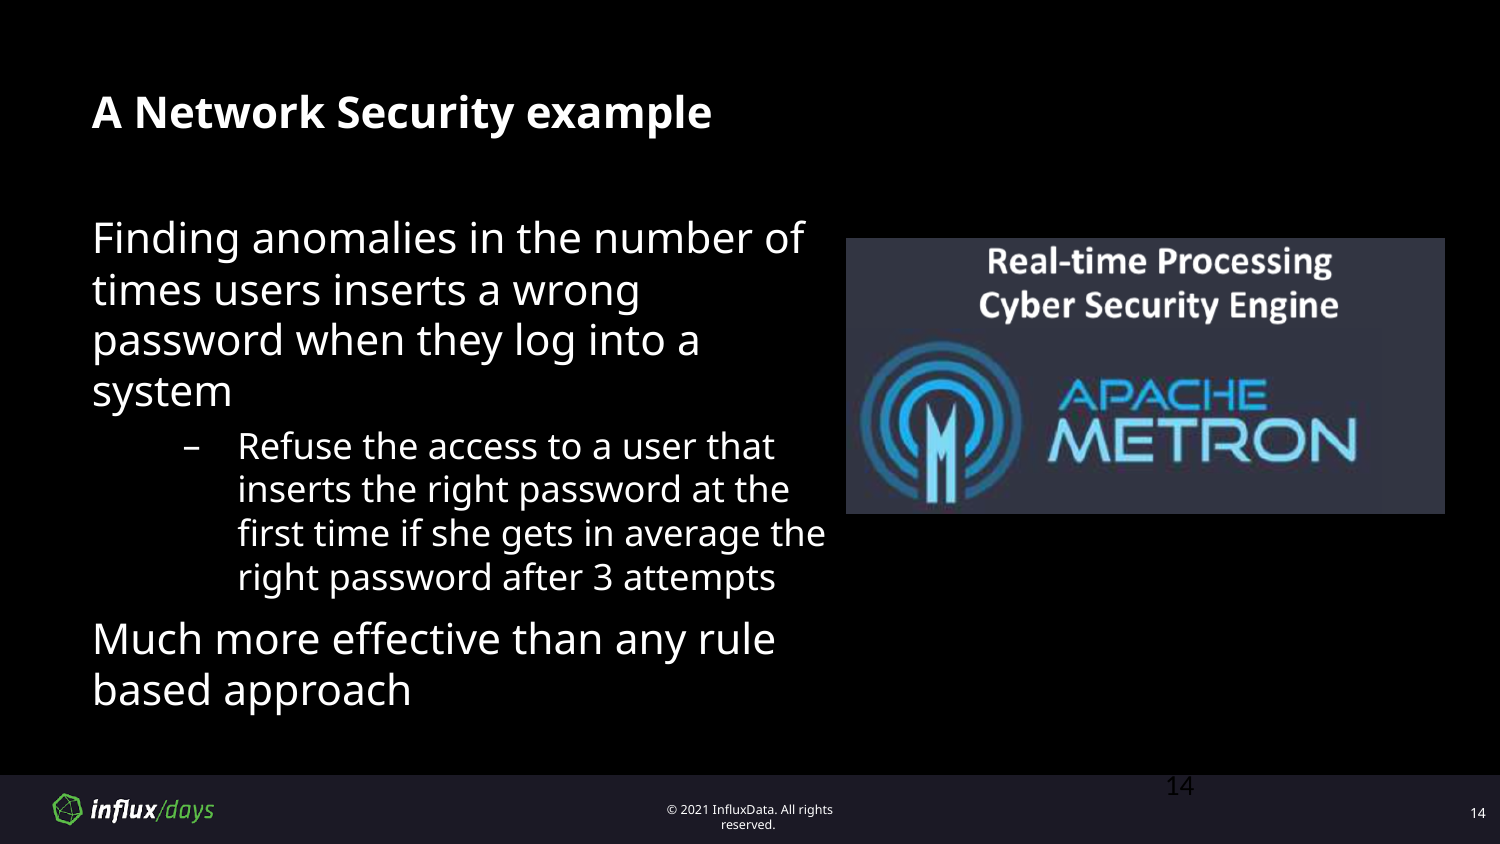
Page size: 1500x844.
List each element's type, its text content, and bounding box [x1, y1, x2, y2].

picture [845, 237, 1445, 514]
title A Network Security example [76, 33, 1424, 196]
slide_number ‹#› [1149, 759, 1500, 805]
list Finding anomalies in the number of times users inserts a wrong password when they log into a system Refuse the access to a user that inserts the right password at the first time if she gets in average the right password after 3 attempts Much more effective than any rule based approach [76, 204, 847, 761]
picture [0, 775, 1500, 844]
